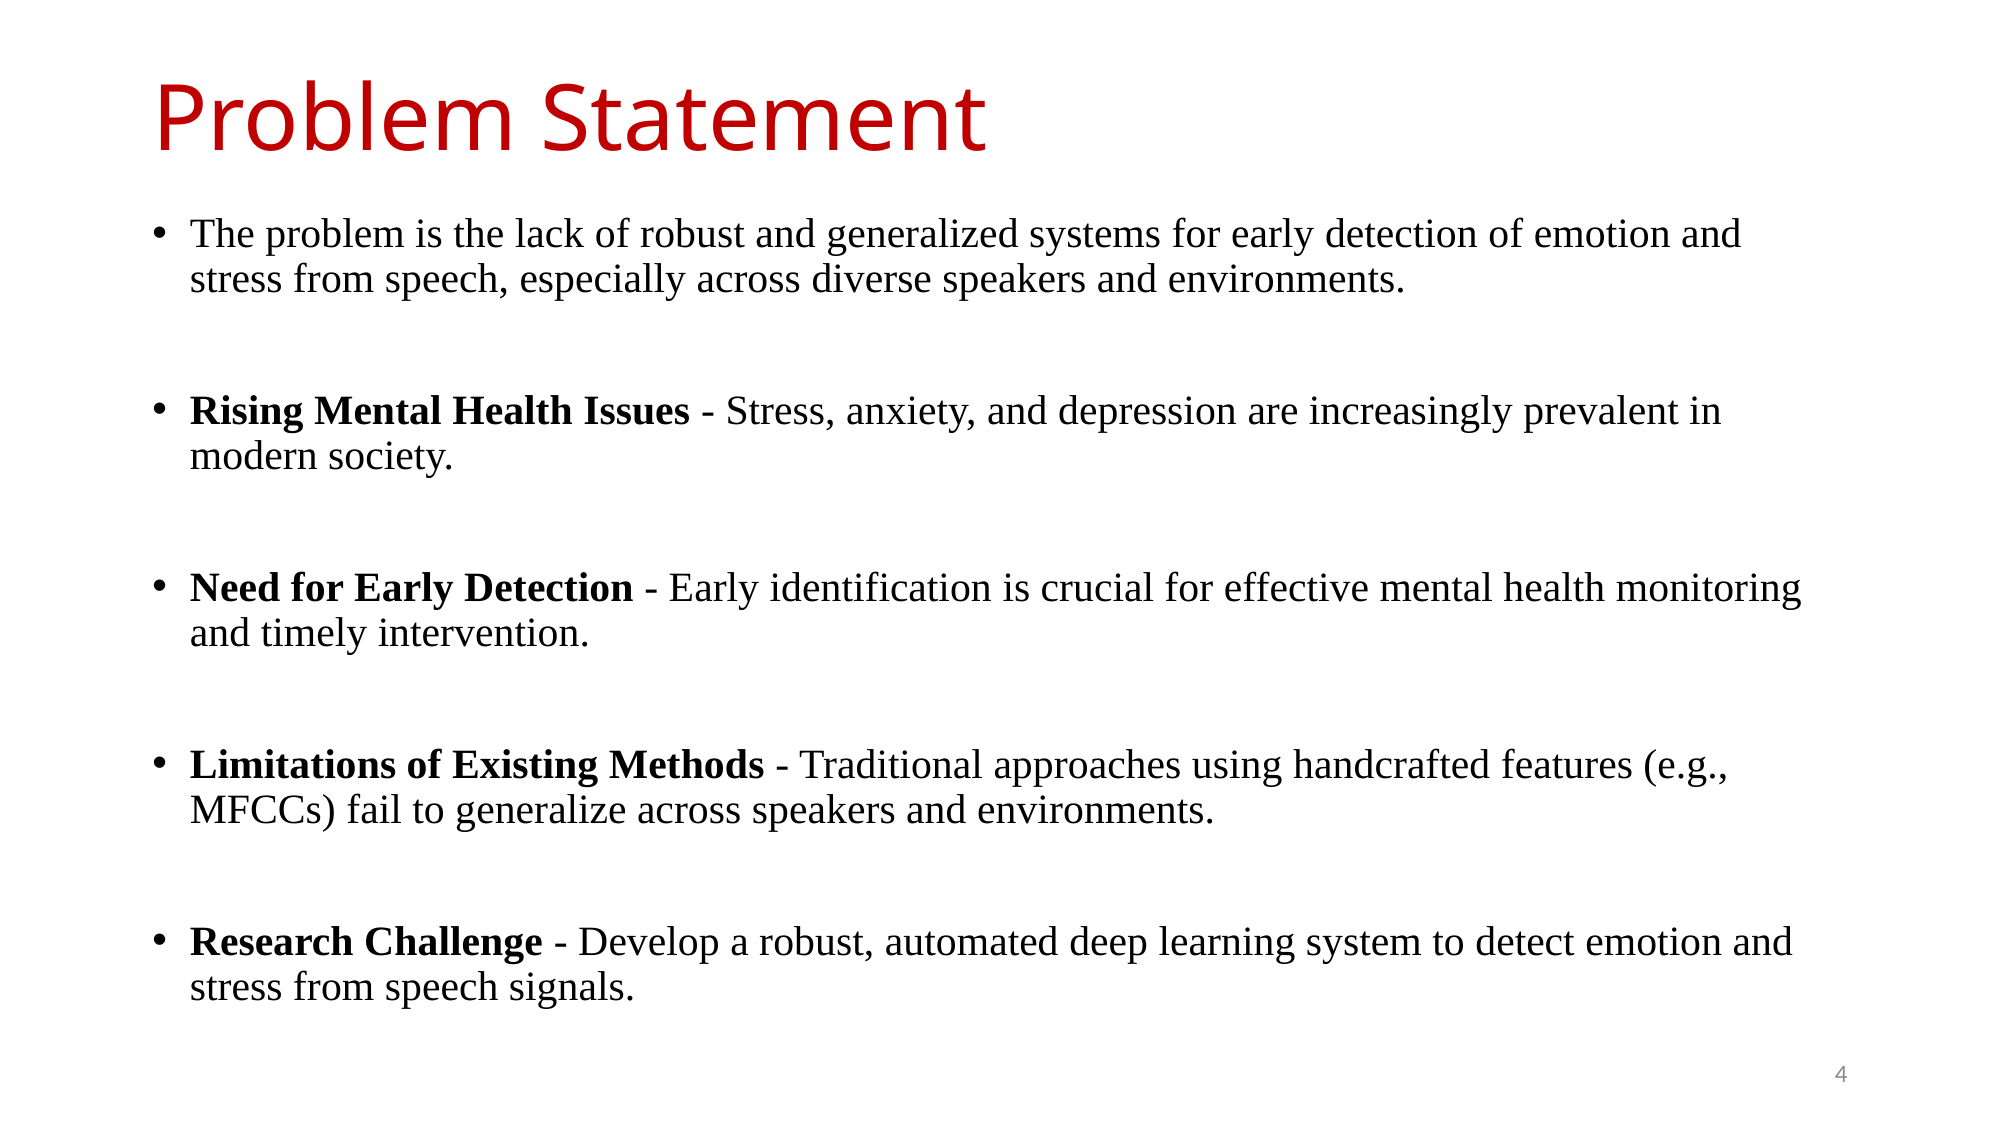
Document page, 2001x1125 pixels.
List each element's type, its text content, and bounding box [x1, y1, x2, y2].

list The problem is the lack of robust and generalized systems for early detection of emotion and stress from speech, especially across diverse speakers and environments. Rising Mental Health Issues - Stress, anxiety, and depression are increasingly prevalent in modern society. Need for Early Detection - Early identification is crucial for effective mental health monitoring and timely intervention. Limitations of Existing Methods - Traditional approaches using handcrafted features (e.g., MFCCs) fail to generalize across speakers and environments. Research Challenge - Develop a robust, automated deep learning system to detect emotion and stress from speech signals. [137, 204, 1843, 1063]
slide_number 4 [1412, 1042, 1863, 1103]
title Problem Statement [137, 62, 1863, 180]
